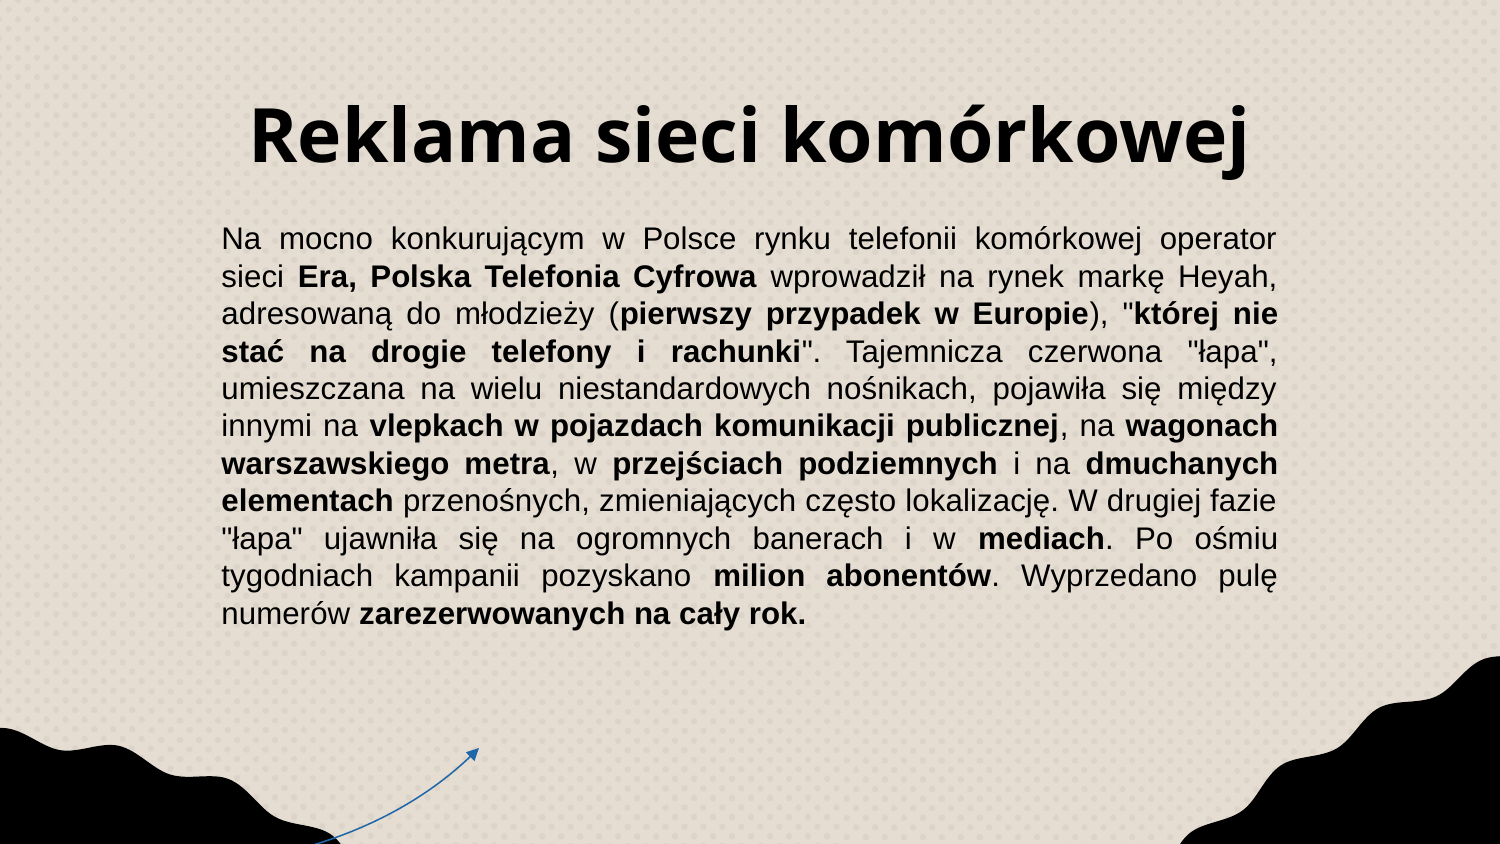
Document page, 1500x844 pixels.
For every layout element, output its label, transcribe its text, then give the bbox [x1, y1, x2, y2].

text_box Na mocno konkurującym w Polsce rynku telefonii komórkowej operator sieci Era, Polska Telefonia Cyfrowa wprowadził na rynek markę Heyah, adresowaną do młodzieży (pierwszy przypadek w Europie), "której nie stać na drogie telefony i rachunki". Tajemnicza czerwona "łapa", umieszczana na wielu niestandardowych nośnikach, pojawiła się między innymi na vlepkach w pojazdach komunikacji publicznej, na wagonach warszawskiego metra, w przejściach podziemnych i na dmuchanych elementach przenośnych, zmieniających często lokalizację. W drugiej fazie "łapa" ujawniła się na ogromnych banerach i w mediach. Po ośmiu tygodniach kampanii pozyskano milion abonentów. Wyprzedano pulę numerów zarezerwowanych na cały rok. [206, 210, 1294, 638]
title Reklama sieci komórkowej [117, 72, 1383, 168]
